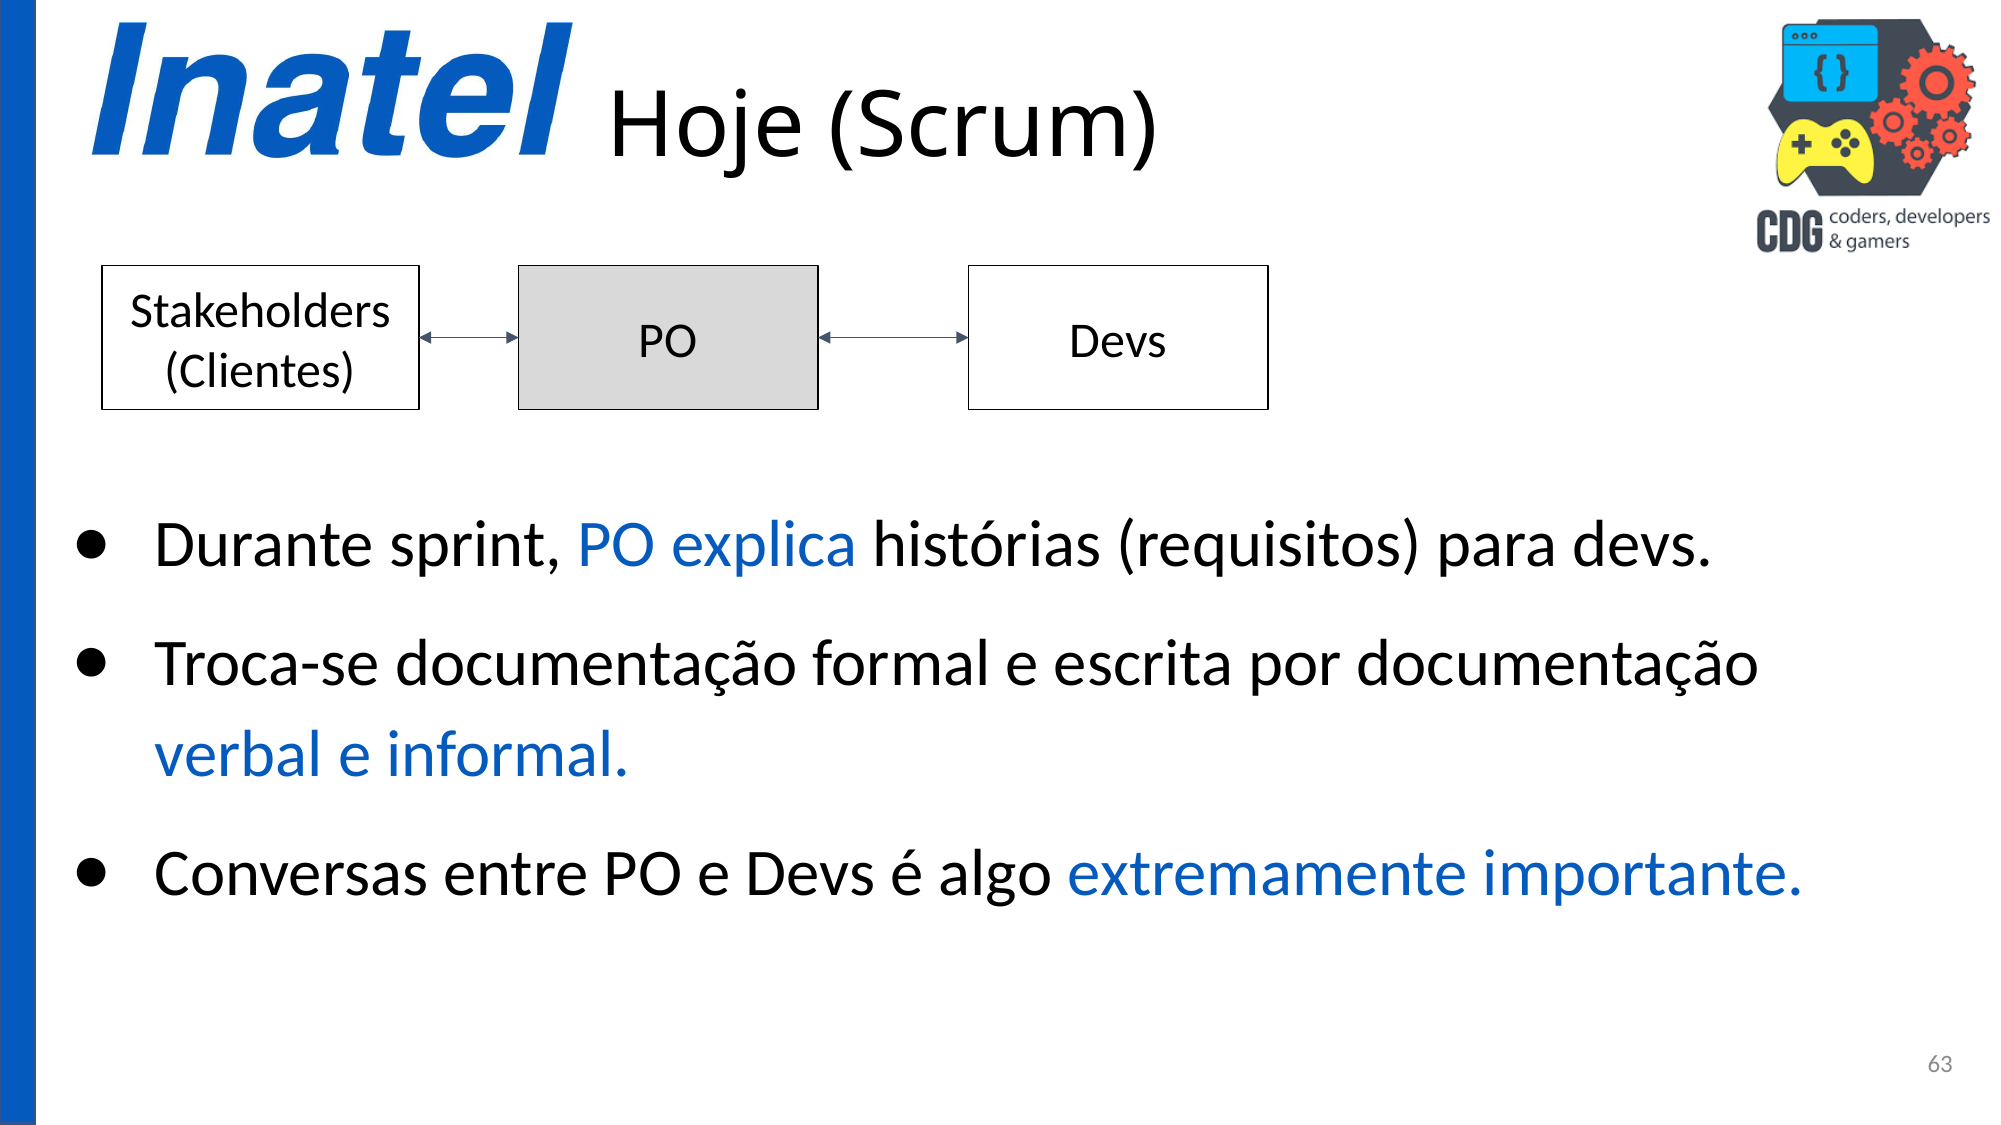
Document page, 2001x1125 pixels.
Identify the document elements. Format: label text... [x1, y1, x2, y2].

picture [1745, 9, 2000, 57]
title Hoje (Scrum) [586, 57, 2000, 183]
picture [1745, 183, 2000, 265]
text_box Devs [968, 265, 1268, 410]
list Durante sprint, PO explica histórias (requisitos) para devs. Troca-se documentação formal e escrita por documentação verbal e informal. Conversas entre PO e Devs é algo extremamente importante. [34, 468, 1899, 649]
text_box PO [518, 265, 818, 410]
picture [91, 22, 573, 158]
text_box Stakeholders (Clientes) [101, 265, 419, 410]
slide_number 63 [1853, 1019, 1974, 1106]
